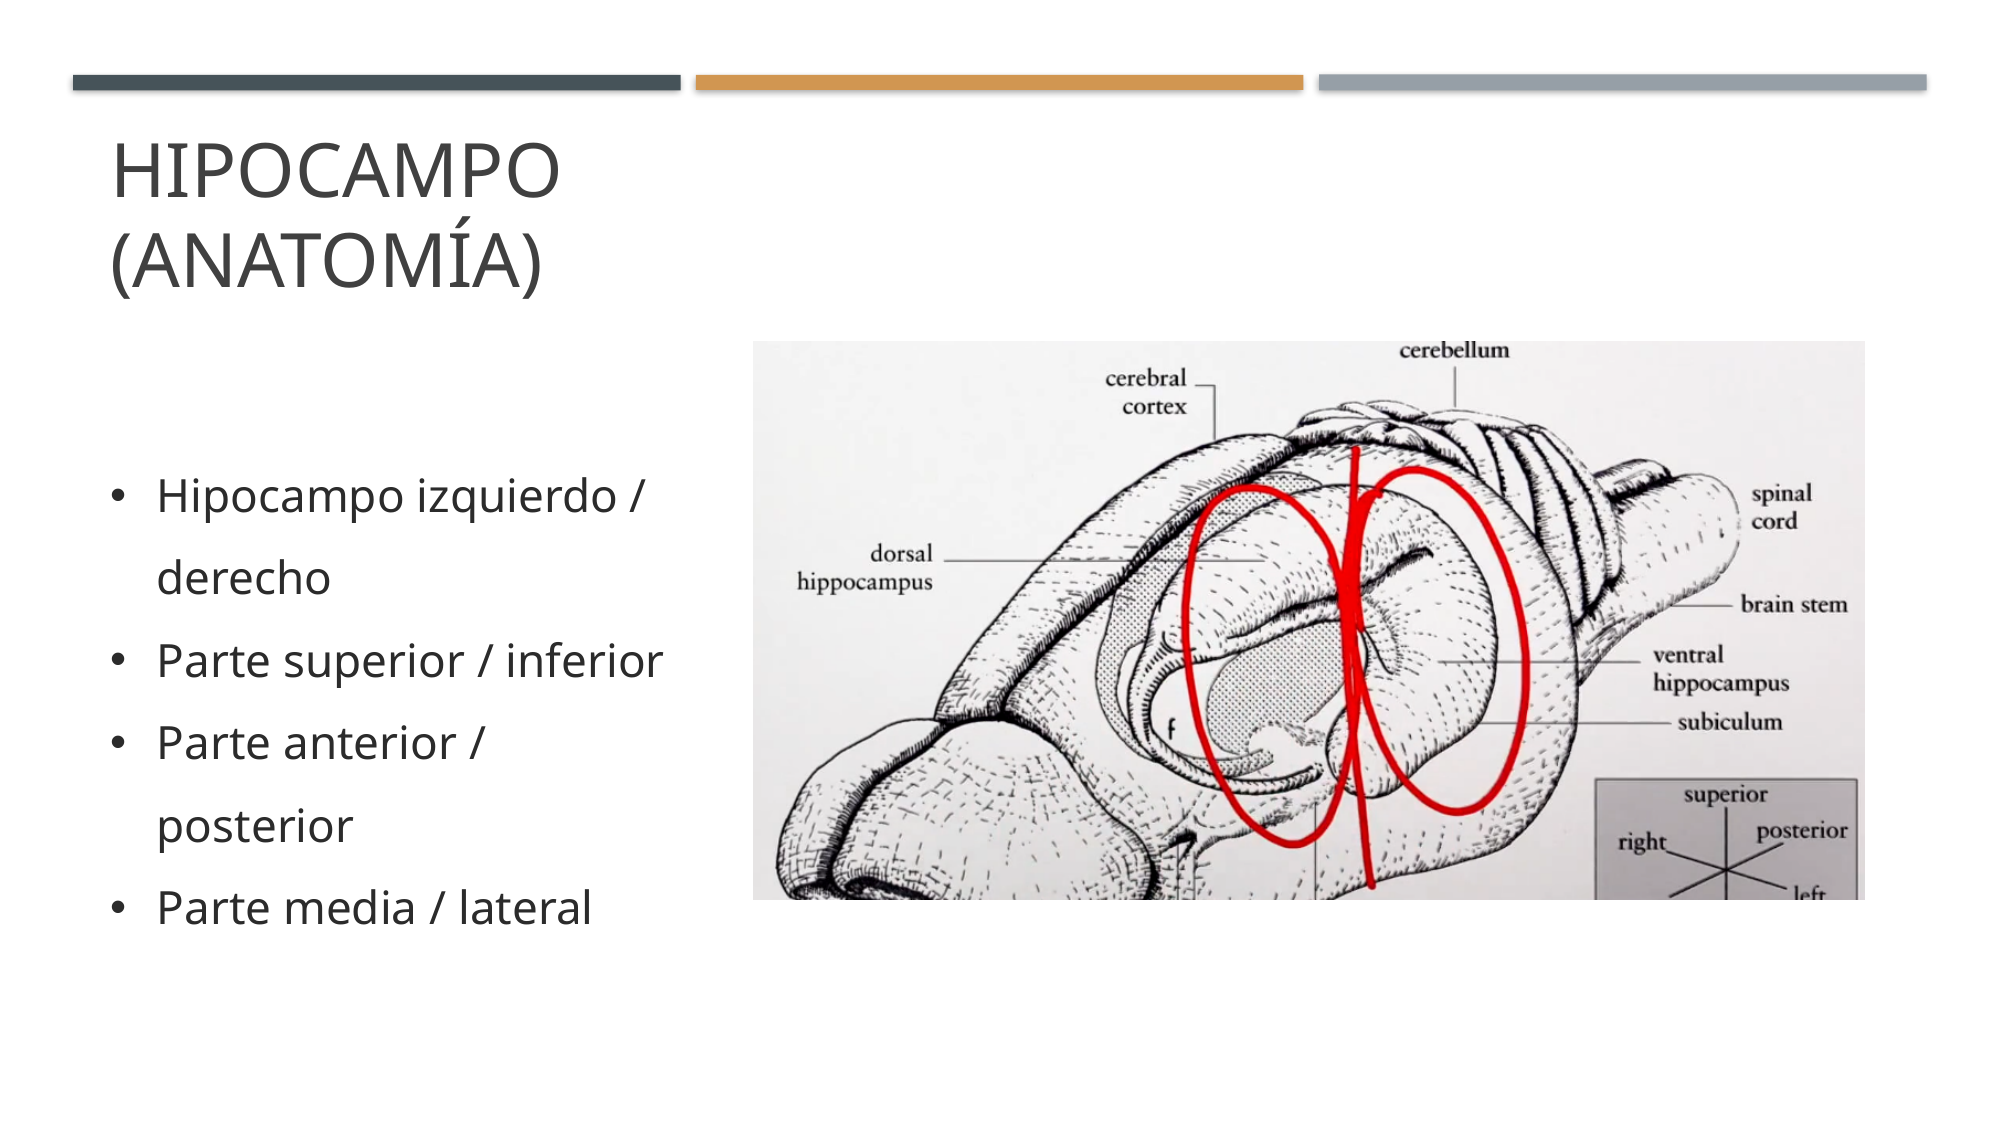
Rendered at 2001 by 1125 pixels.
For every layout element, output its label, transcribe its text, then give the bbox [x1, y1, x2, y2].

text_box Hipocampo izquierdo / derecho Parte superior / inferior Parte anterior / posterior Parte media / lateral [95, 431, 689, 942]
title HIPOCAMPO (aNATOMÍA) [95, 115, 1905, 311]
picture [752, 341, 1866, 901]
